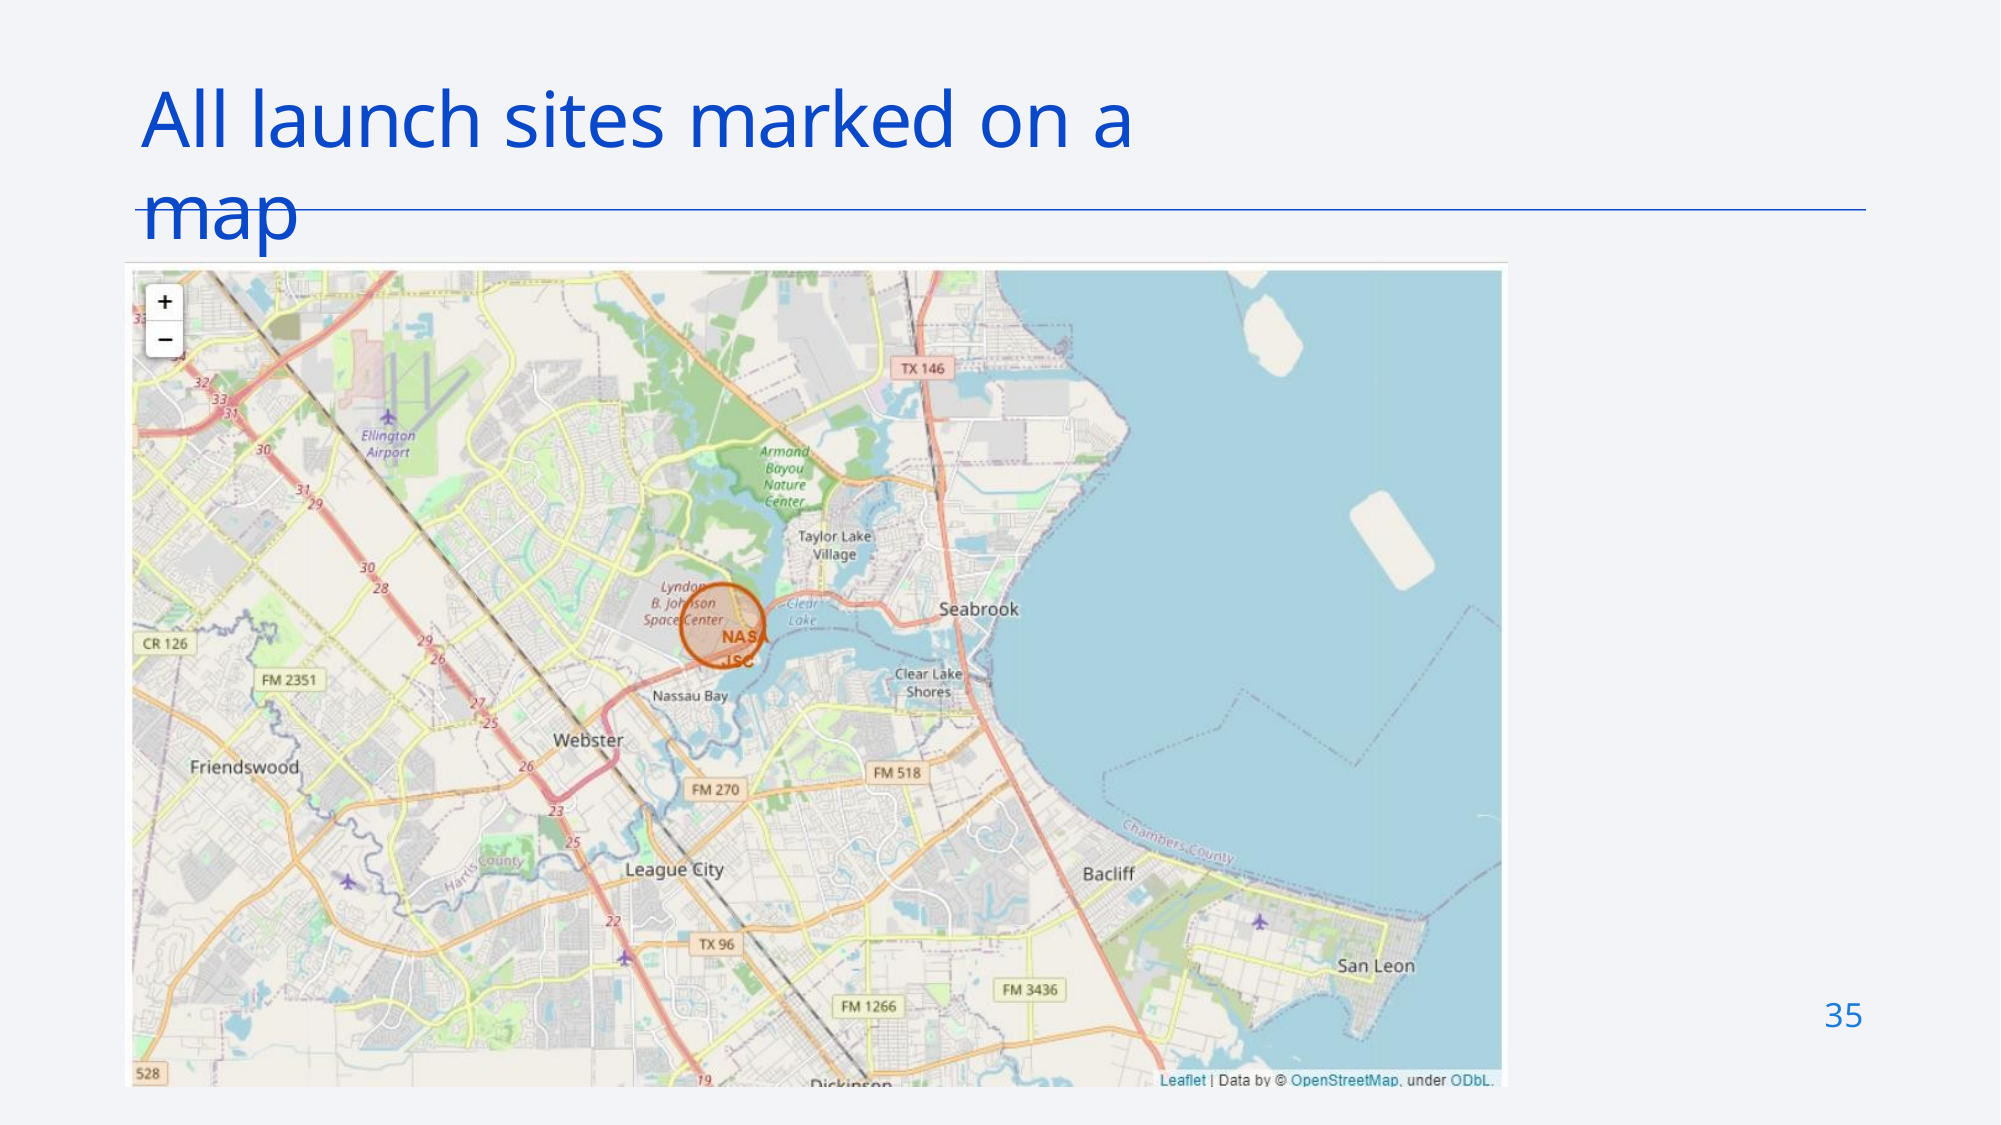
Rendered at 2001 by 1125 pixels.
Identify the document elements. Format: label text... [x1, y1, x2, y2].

picture [0, 0, 2000, 1125]
slide_number 35 [1818, 1001, 1873, 1125]
title All launch sites marked on a map [139, 68, 1237, 256]
